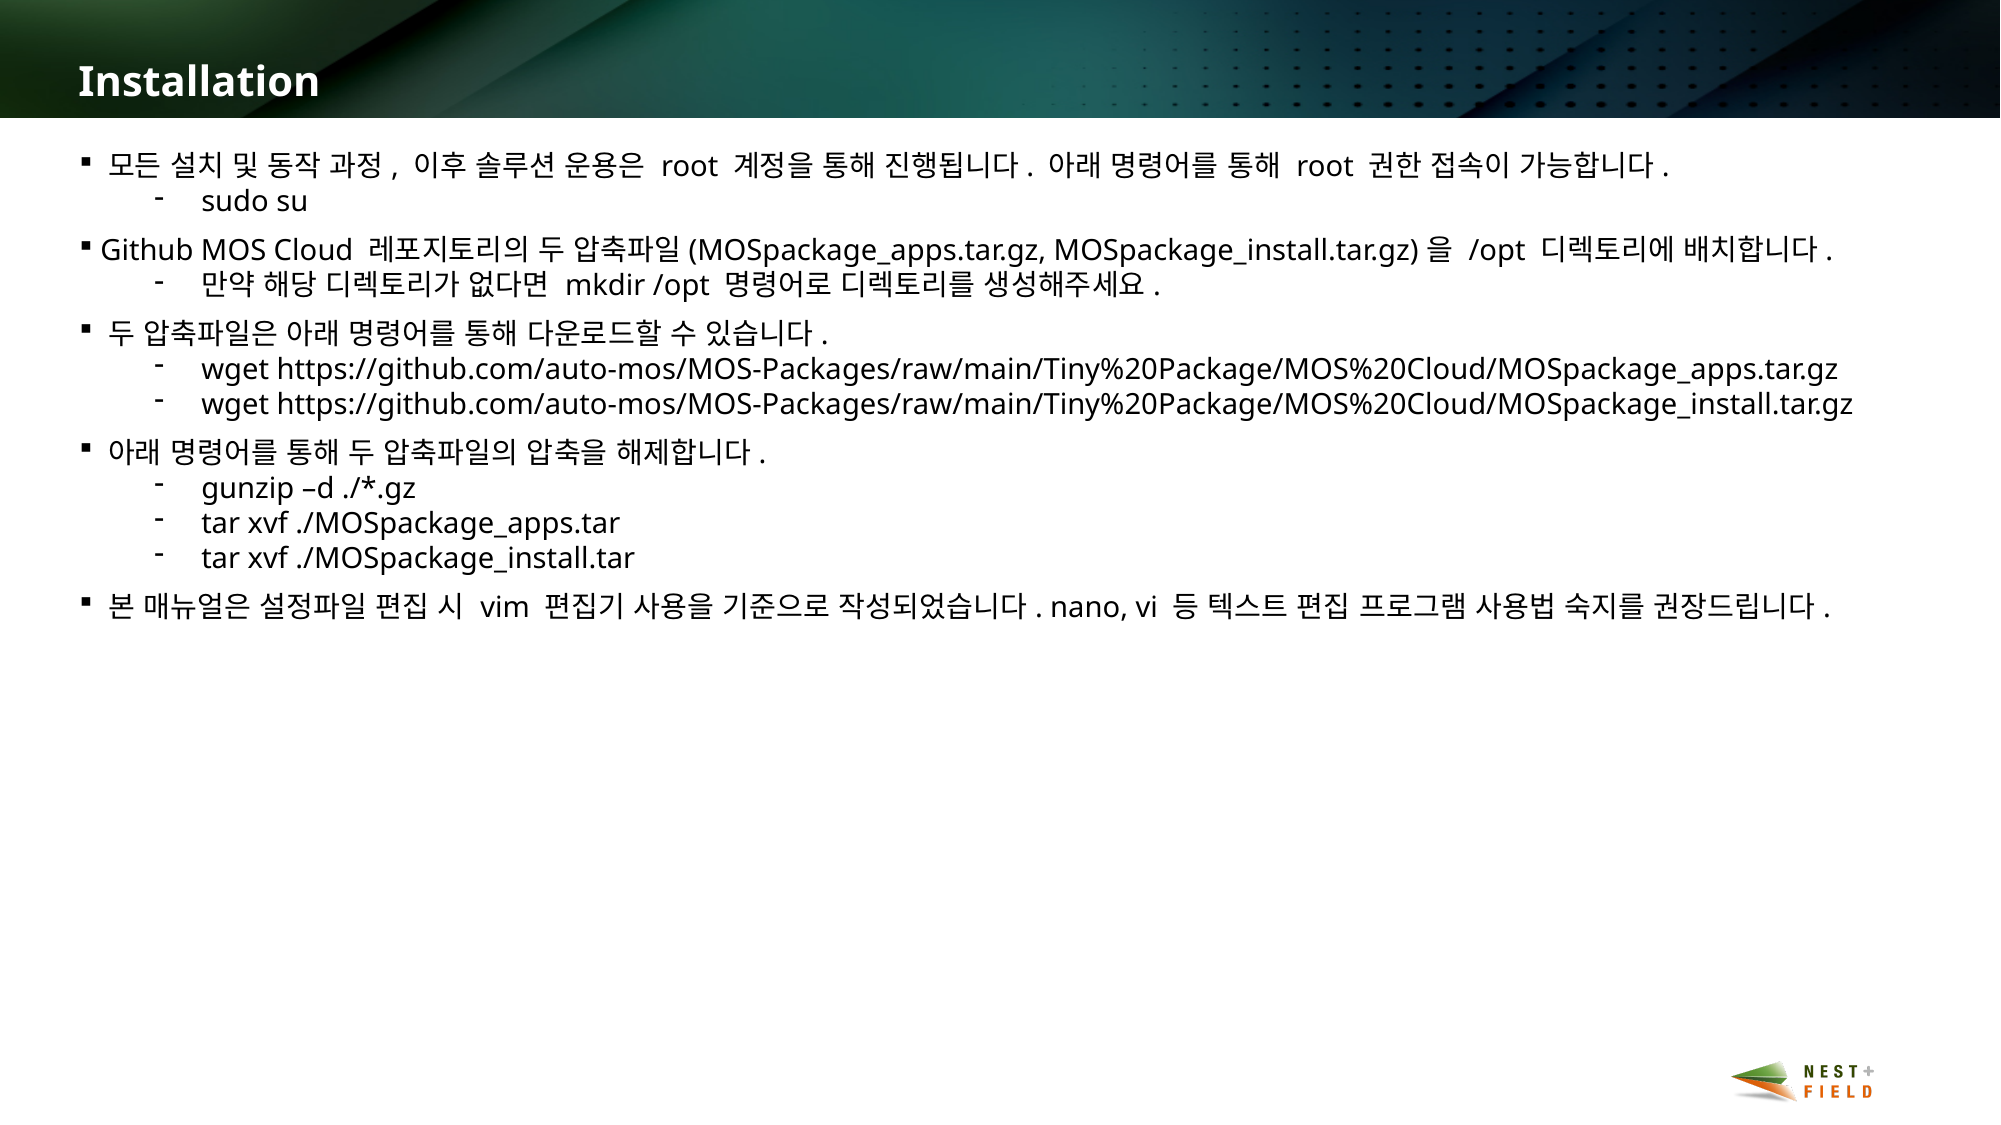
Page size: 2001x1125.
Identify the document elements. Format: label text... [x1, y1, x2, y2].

text_box Installation [63, 47, 1075, 113]
picture [0, 0, 2000, 118]
text_box 모든 설치 및 동작 과정, 이후 솔루션 운용은 root 계정을 통해 진행됩니다. 아래 명령어를 통해 root 권한 접속이 가능합니다. sudo su Github MOS Cloud 레포지토리의 두 압축파일(MOSpackage_apps.tar.gz, MOSpackage_install.tar.gz)을 /opt 디렉토리에 배치합니다. 만약 해당 디렉토리가 없다면 mkdir /opt 명령어로 디렉토리를 생성해주세요. 두 압축파일은 아래 명령어를 통해 다운로드할 수 있습니다. wget https://github.com/auto-mos/MOS-Packages/raw/main/Tiny%20Package/MOS%20Cloud/MOSpackage_apps.tar.gz wget https://github.com/auto-mos/MOS-Packages/raw/main/Tiny%20Package/MOS%20Cloud/MOSpackage_install.tar.gz 아래 명령어를 통해 두 압축파일의 압축을 해제합니다. gunzip –d ./*.gz tar xvf ./MOSpackage_apps.tar tar xvf ./MOSpackage_install.tar 본 매뉴얼은 설정파일 편집 시 vim 편집기 사용을 기준으로 작성되었습니다. nano, vi 등 텍스트 편집 프로그램 사용법 숙지를 권장드립니다. [64, 138, 1936, 680]
picture [1726, 1056, 1876, 1107]
